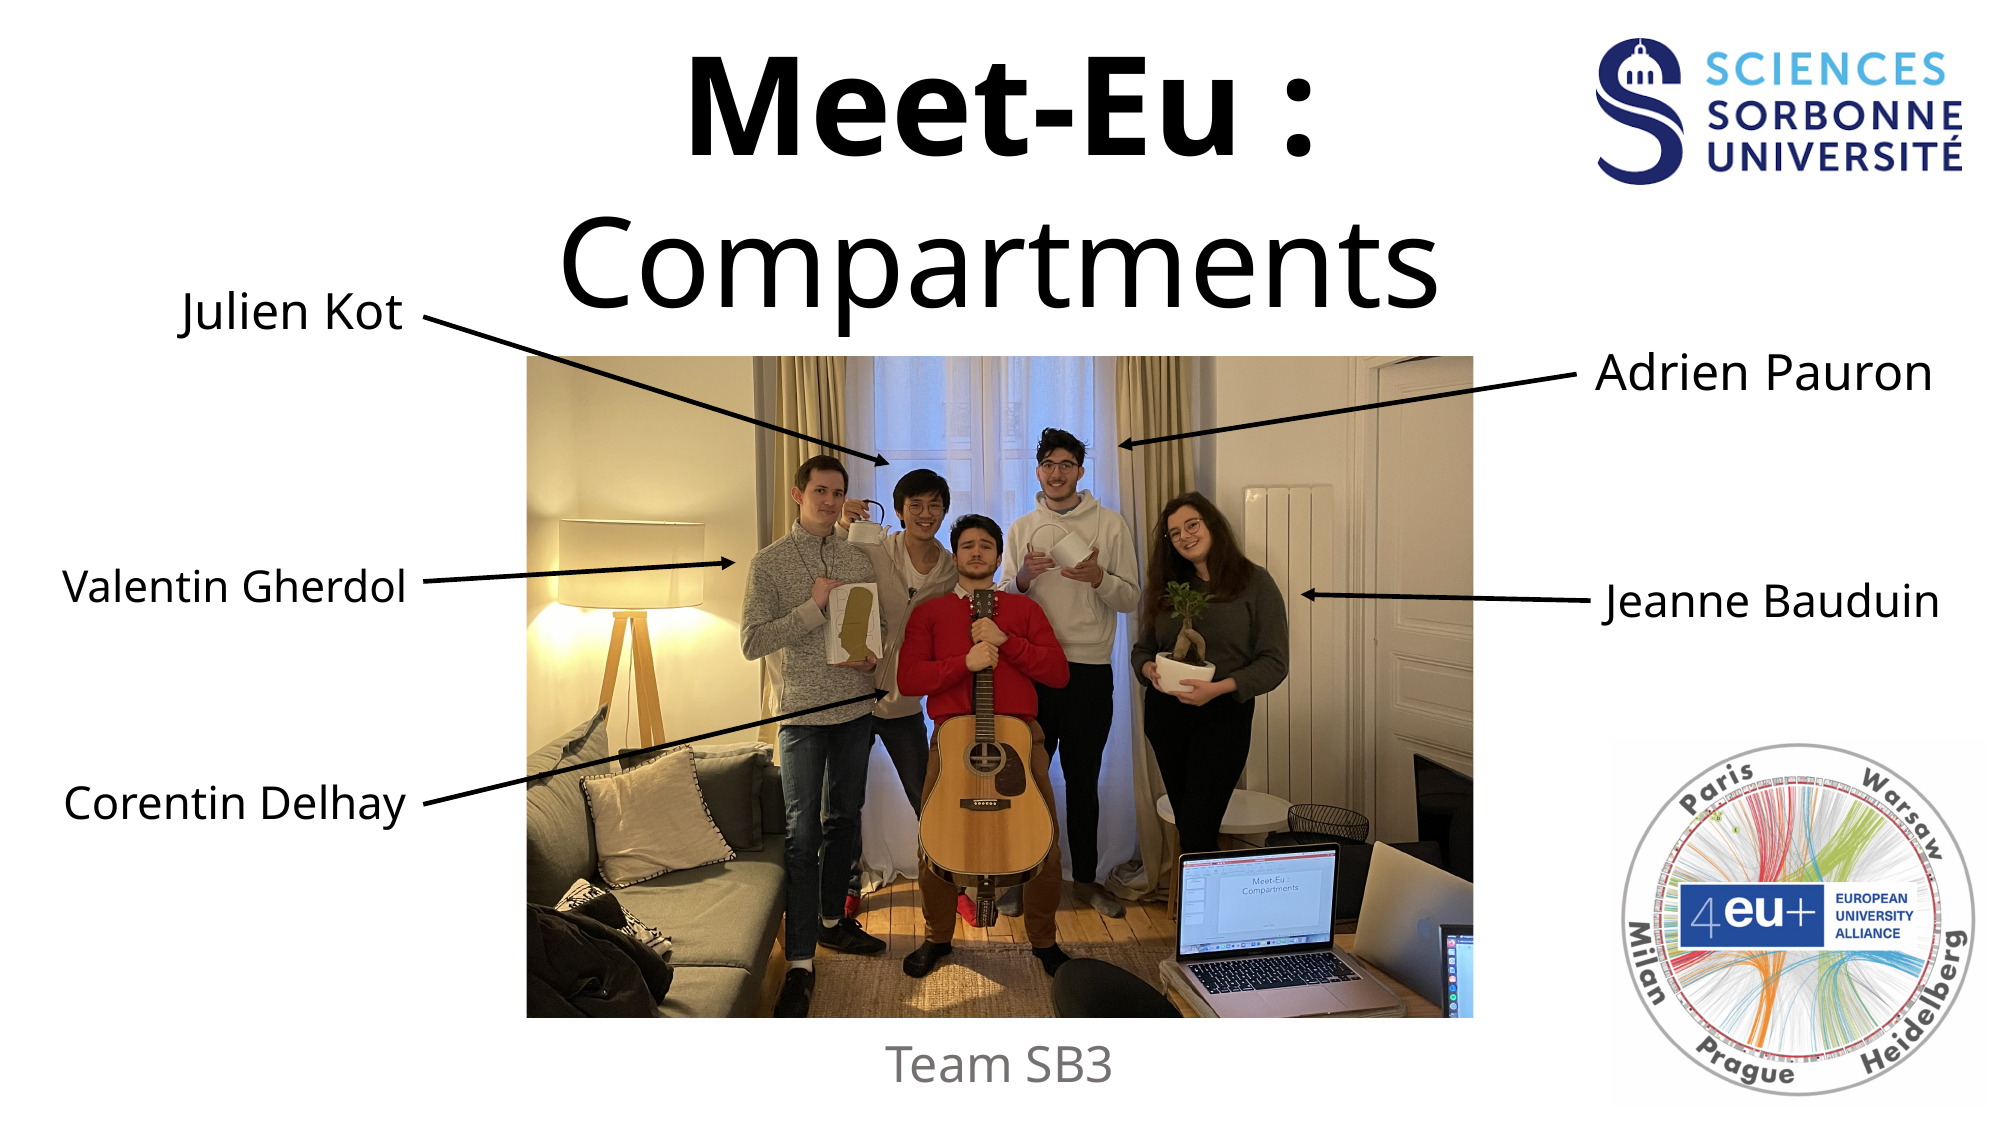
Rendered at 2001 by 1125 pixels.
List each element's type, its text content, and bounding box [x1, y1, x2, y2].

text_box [423, 316, 890, 465]
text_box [1300, 594, 1591, 601]
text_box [423, 691, 890, 805]
picture [1596, 38, 1962, 185]
picture [526, 356, 1474, 1018]
text_box Jeanne Bauduin [1584, 570, 1962, 647]
subtitle Team SB3 [105, 1031, 1610, 1107]
text_box Corentin Delhay [46, 773, 424, 849]
picture [1610, 739, 1988, 1107]
title Meet-Eu : Compartments [249, 0, 1750, 340]
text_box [423, 562, 736, 582]
text_box Julien Kot [103, 279, 481, 355]
text_box Adrien Pauron [1576, 339, 1954, 416]
text_box Valentin Gherdol [46, 556, 424, 633]
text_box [1117, 373, 1577, 447]
